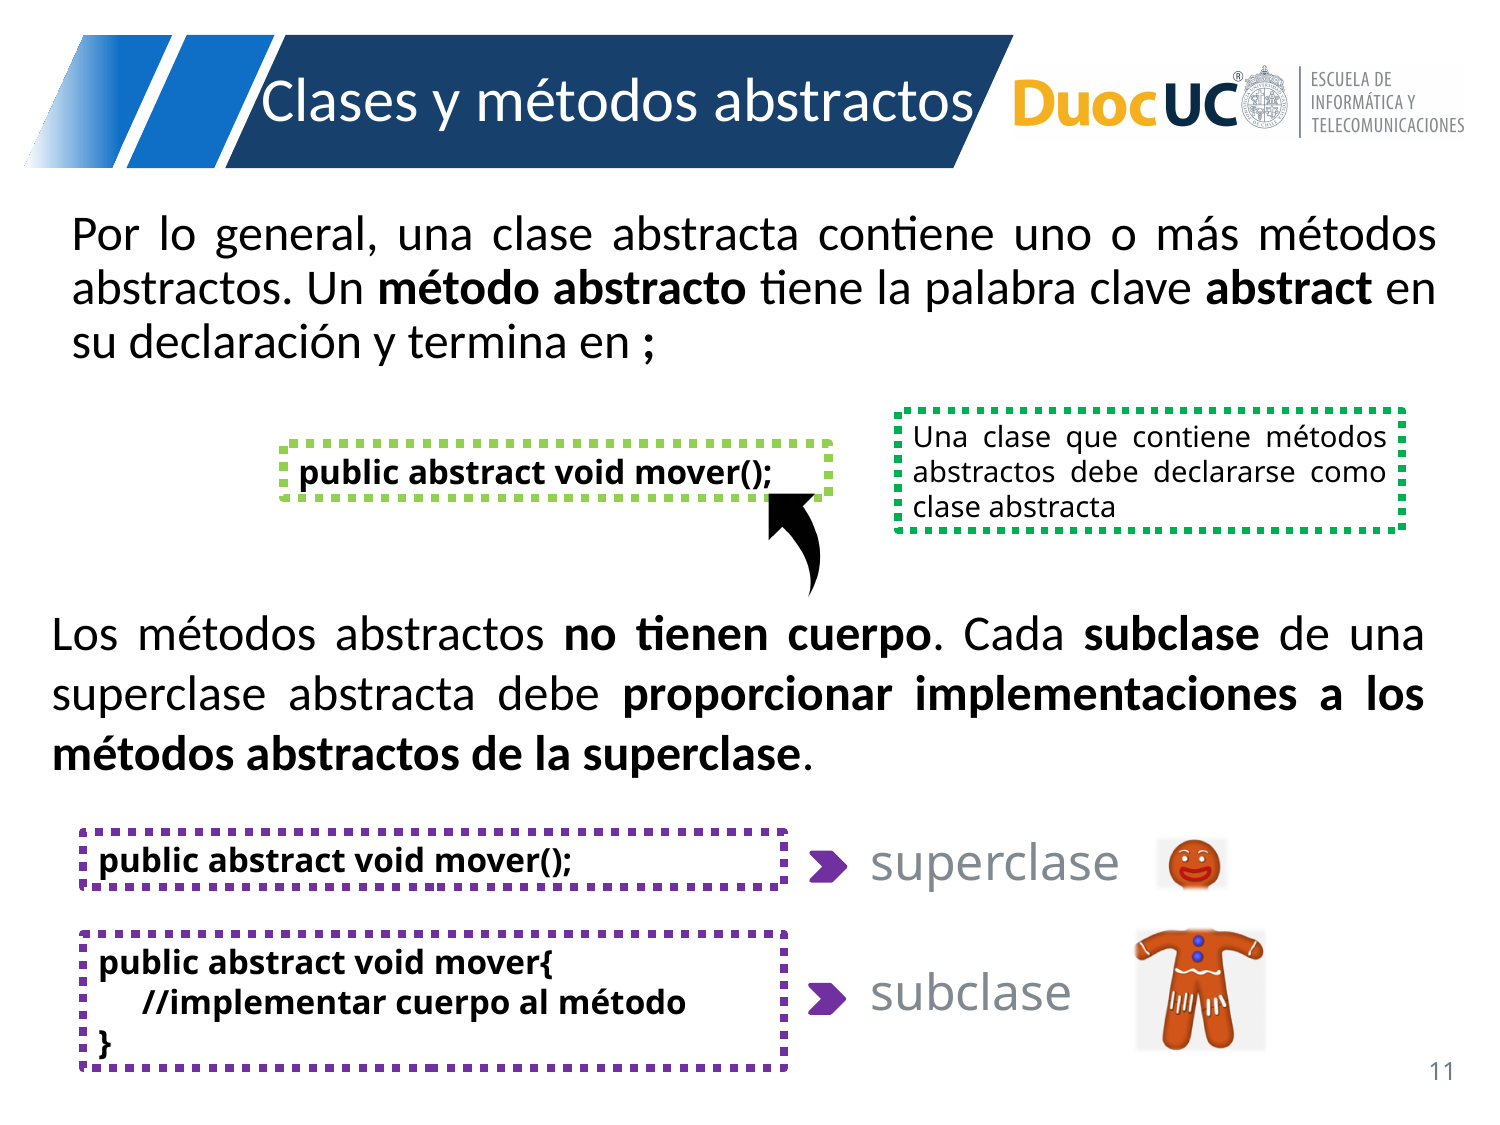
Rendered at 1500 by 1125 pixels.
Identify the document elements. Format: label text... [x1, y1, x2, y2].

picture [1153, 833, 1231, 892]
text_box public abstract void mover{ //implementar cuerpo al método } [83, 933, 784, 1069]
text_box [809, 850, 848, 883]
text_box [808, 982, 847, 1015]
text_box superclase subclase [855, 822, 1137, 1028]
picture [1013, 63, 1465, 140]
text_box public abstract void mover(); [283, 443, 829, 499]
text_box public abstract void mover(); [83, 832, 784, 887]
list Por lo general, una clase abstracta contiene uno o más métodos abstractos. Un método abstracto tiene la palabra clave abstract en su declaración y termina en ; [48, 199, 1452, 1043]
text_box Los métodos abstractos no tienen cuerpo. Cada subclase de una superclase abstracta debe proporcionar implementaciones a los métodos abstractos de la superclase. [36, 533, 1441, 823]
text_box Una clase que contiene métodos abstractos debe declararse como clase abstracta [897, 410, 1402, 531]
title Clases y métodos abstractos [246, 34, 1012, 169]
picture [1132, 926, 1272, 1056]
picture [729, 480, 860, 611]
